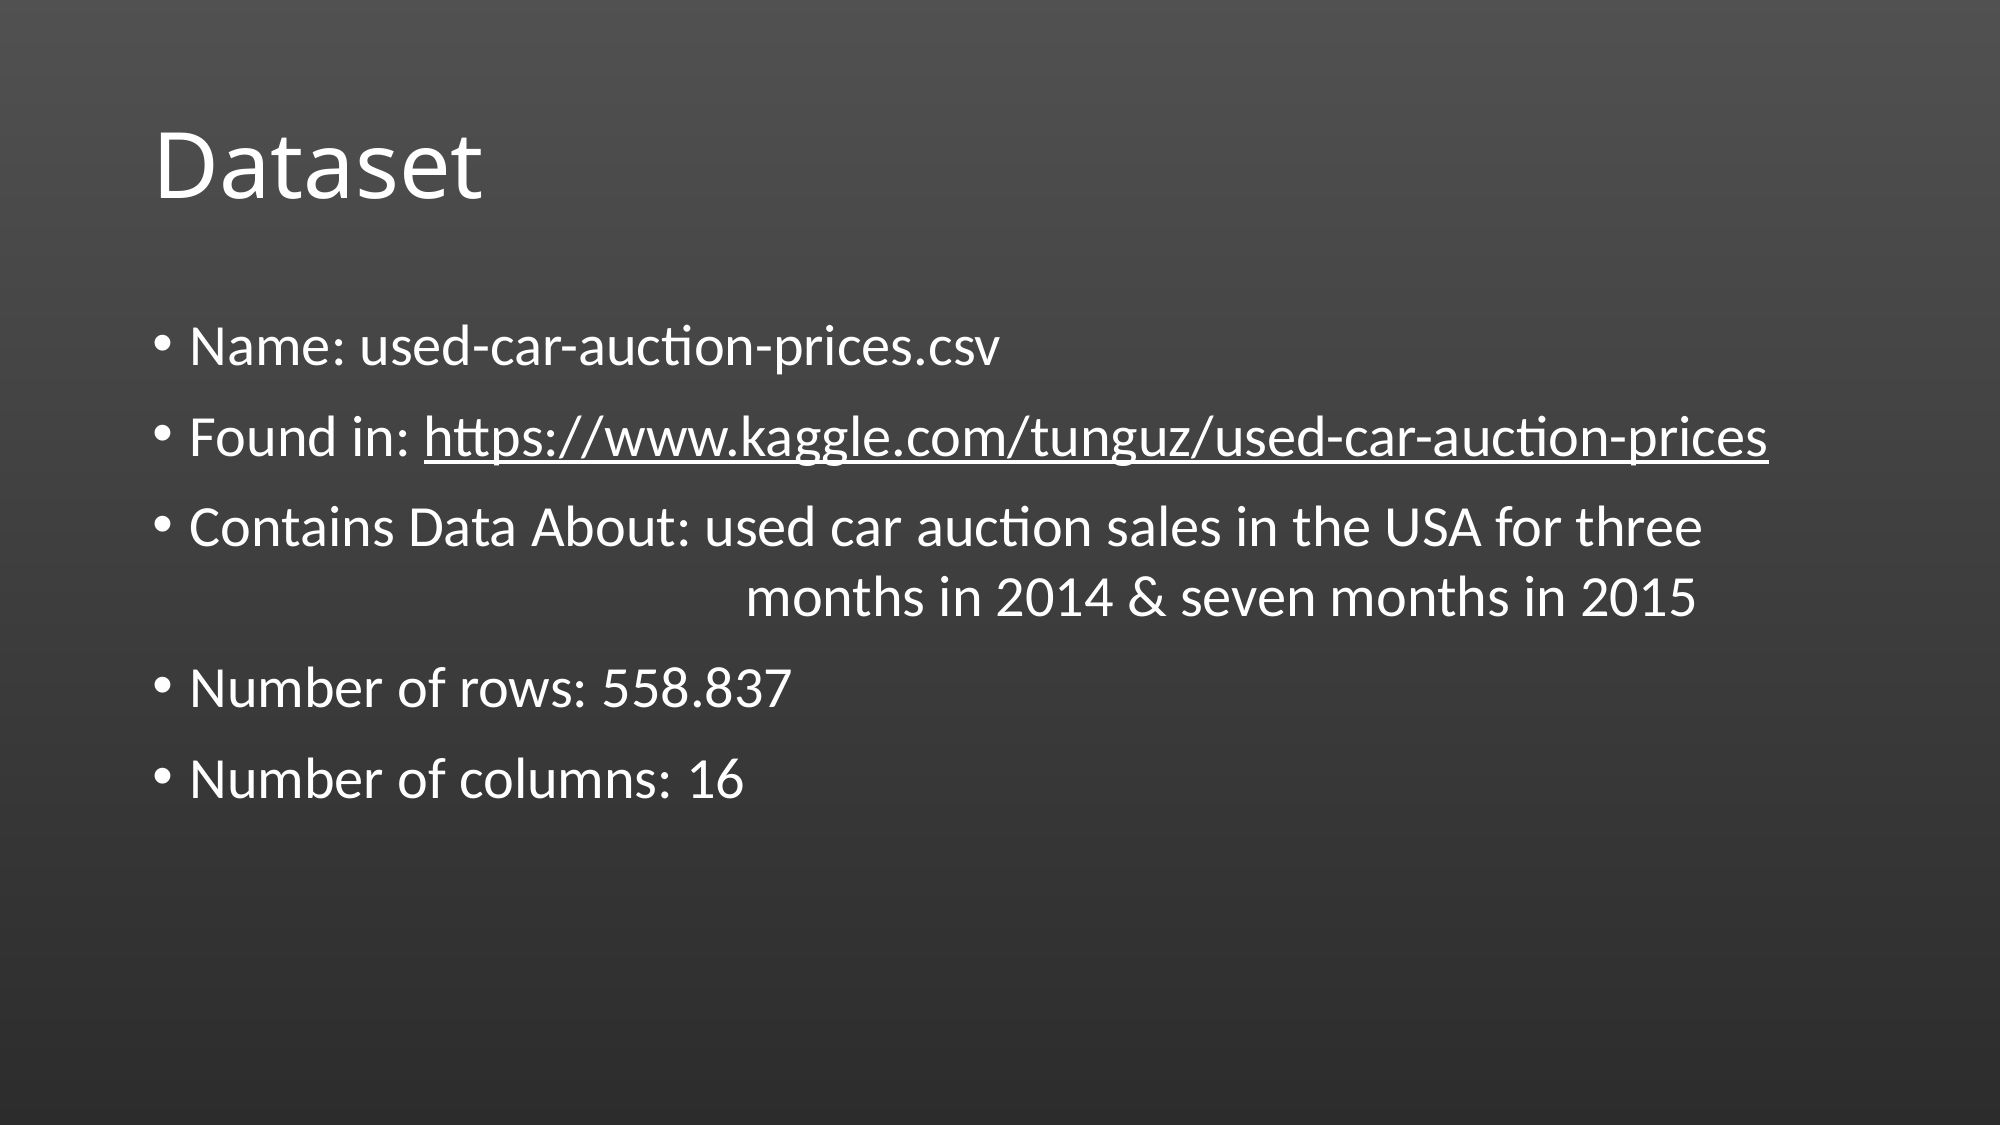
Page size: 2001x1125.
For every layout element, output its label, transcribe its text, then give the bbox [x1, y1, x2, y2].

title Dataset [137, 59, 1863, 278]
list Name: used-car-auction-prices.csv Found in: https://www.kaggle.com/tunguz/used-car-auction-prices Contains Data About: used car auction sales in the USA for three months in 2014 & seven months in 2015 Number of rows: 558.837 Number of columns: 16 [137, 299, 1863, 1014]
